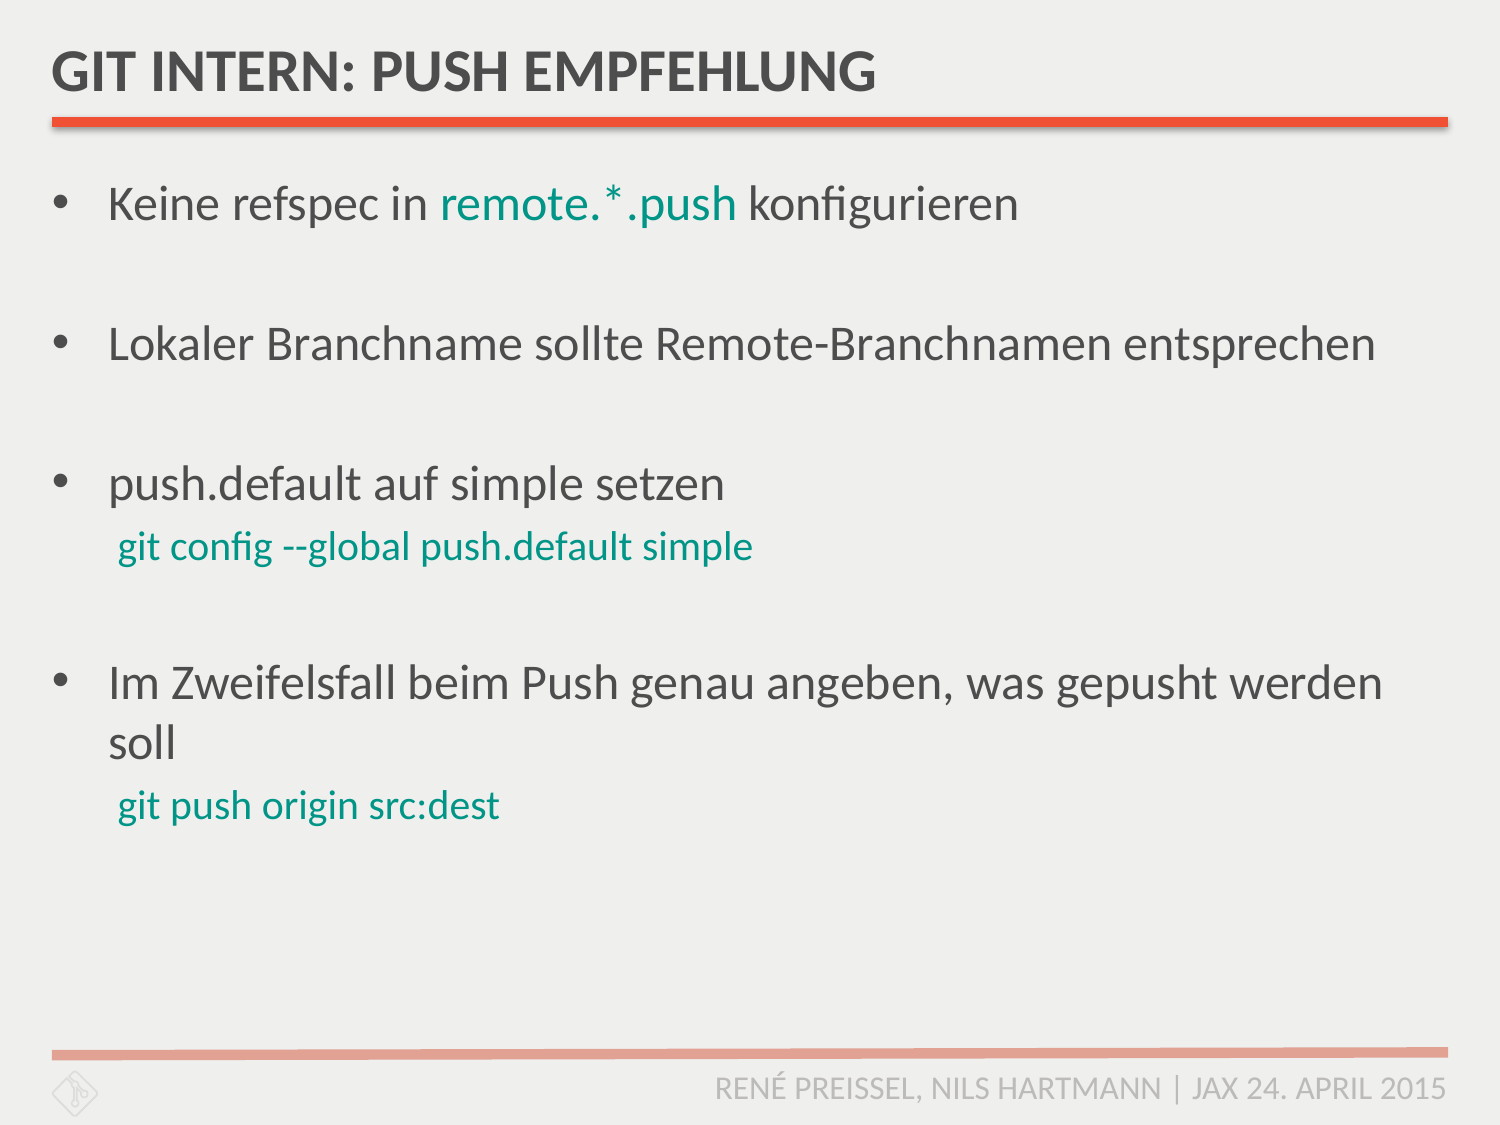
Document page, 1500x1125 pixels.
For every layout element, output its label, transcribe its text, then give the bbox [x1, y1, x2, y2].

list Keine refspec in remote.*.push konfigurieren Lokaler Branchname sollte Remote-Branchnamen entsprechen push.default auf simple setzen git config --global push.default simple Im Zweifelsfall beim Push genau angeben, was gepusht werden soll git push origin src:dest [51, 170, 1449, 1005]
title GIT INTERN: PUSH EMPFEHLUNG [51, 30, 1449, 104]
